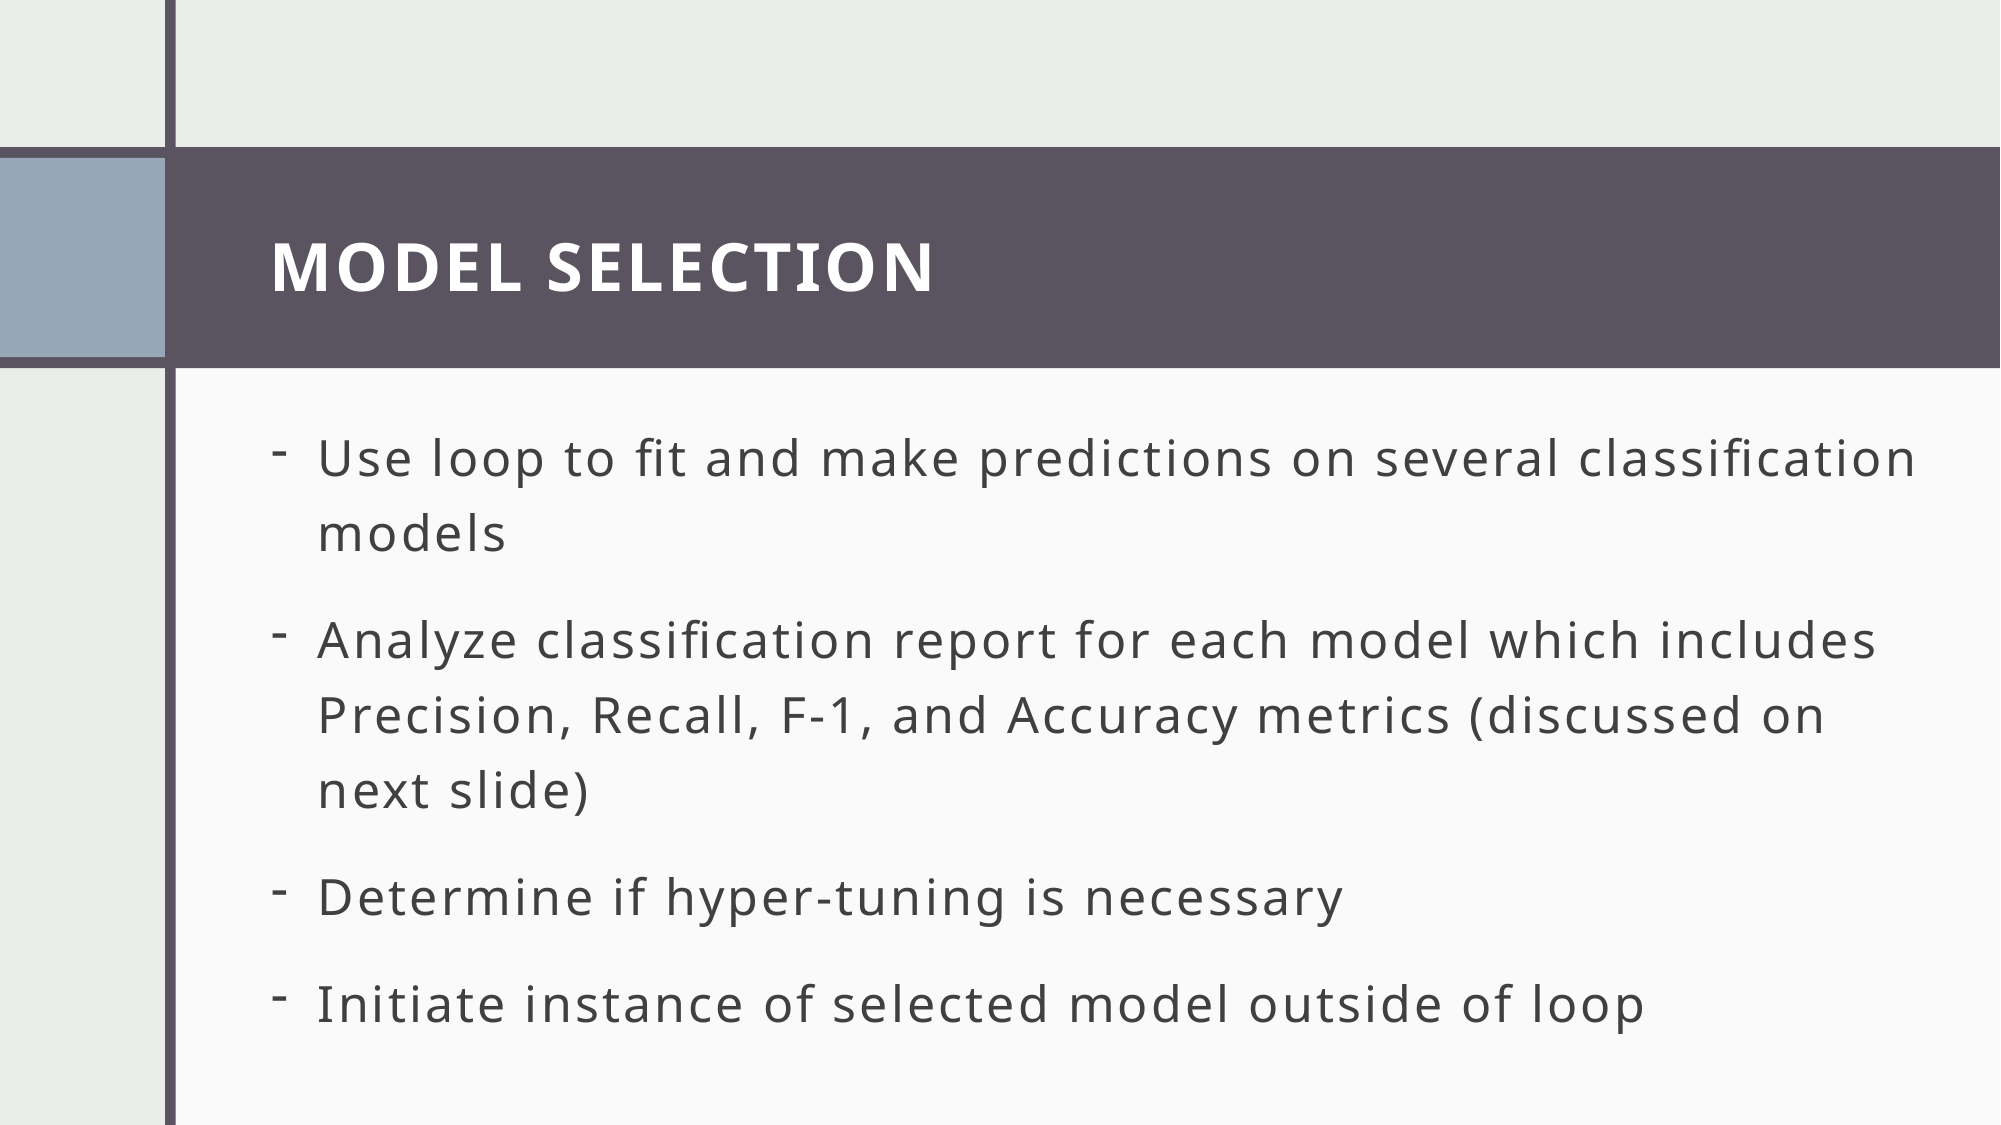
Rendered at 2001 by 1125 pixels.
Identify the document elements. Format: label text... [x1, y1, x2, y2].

list Use loop to fit and make predictions on several classification models Analyze classification report for each model which includes Precision, Recall, F-1, and Accuracy metrics (discussed on next slide) Determine if hyper-tuning is necessary Initiate instance of selected model outside of loop [253, 393, 1969, 1050]
title MODEL SELECTION [251, 157, 1969, 358]
